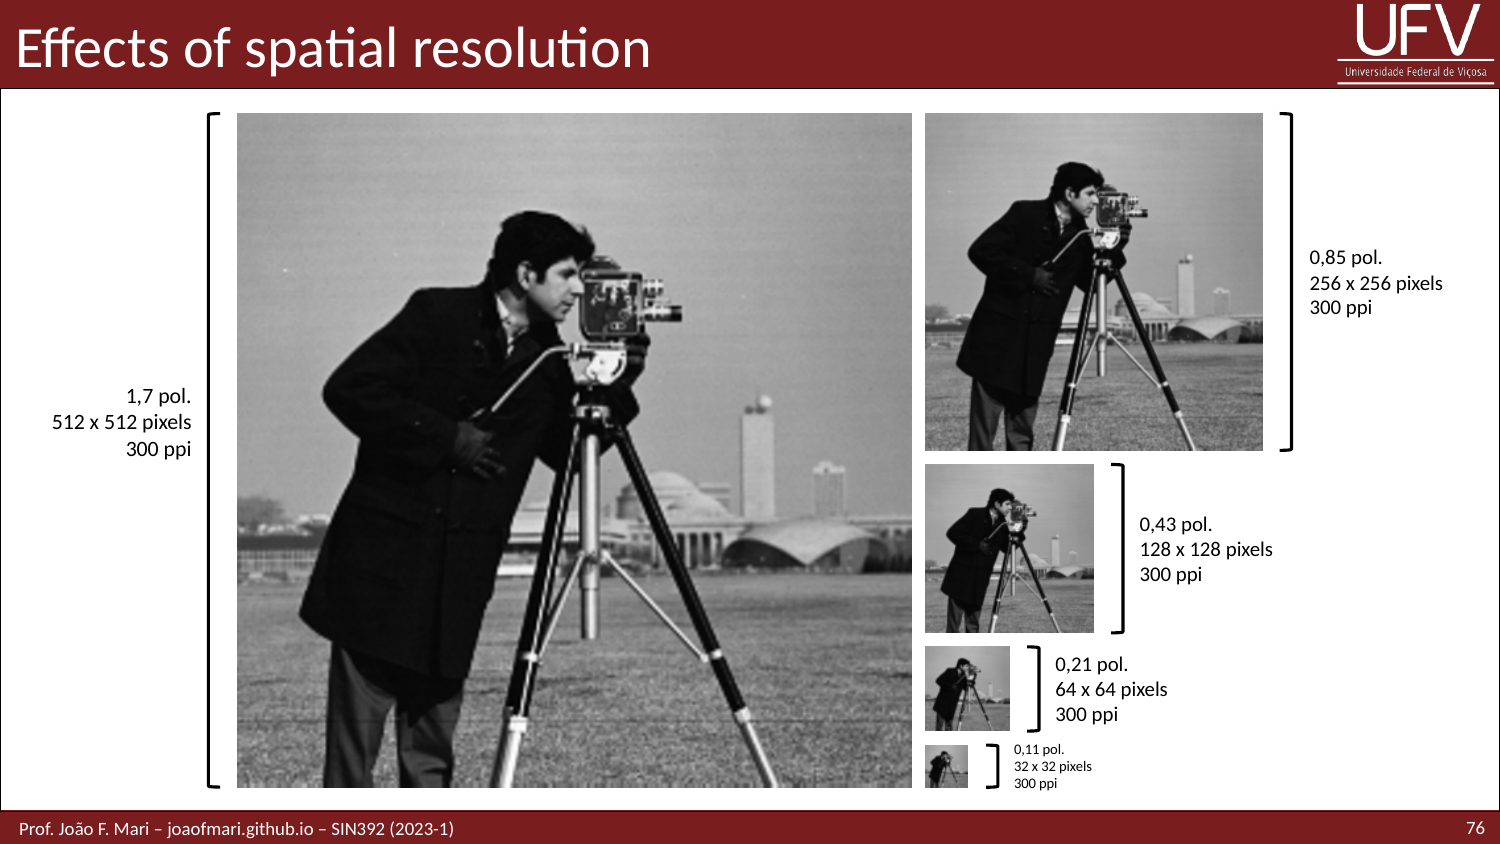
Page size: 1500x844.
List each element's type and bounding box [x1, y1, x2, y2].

picture [237, 113, 912, 788]
footer [0, 812, 1034, 844]
slide_number [1328, 811, 1500, 844]
text_box [1111, 463, 1289, 634]
picture [924, 646, 1010, 732]
text_box [36, 112, 221, 788]
text_box [1294, 236, 1458, 327]
picture [924, 744, 968, 788]
text_box [986, 643, 1183, 800]
picture [924, 464, 1094, 633]
list [0, 88, 1500, 812]
title [0, 0, 1500, 88]
picture [924, 113, 1263, 451]
text_box [1279, 112, 1293, 452]
